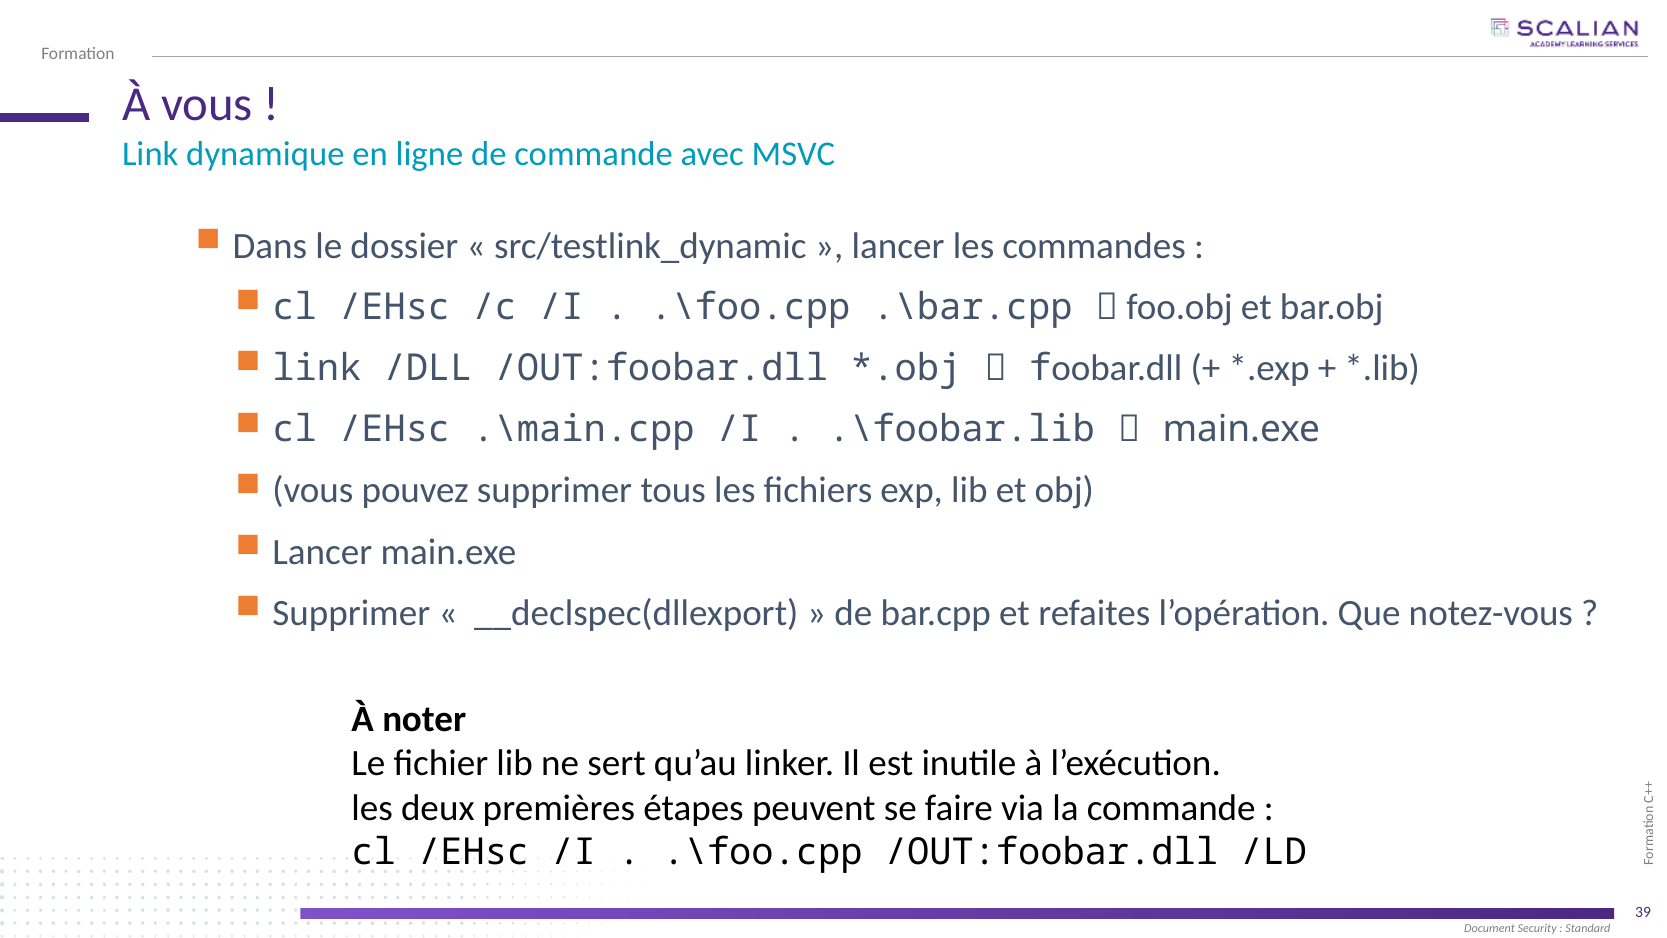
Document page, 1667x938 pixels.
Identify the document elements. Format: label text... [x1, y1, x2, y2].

text_box Dans le dossier « src/testlink_dynamic », lancer les commandes : cl /EHsc /c /I . .\foo.cpp .\bar.cpp  foo.obj et bar.obj link /DLL /OUT:foobar.dll *.obj  foobar.dll (+ *.exp + *.lib) cl /EHsc .\main.cpp /I . .\foobar.lib  main.exe (vous pouvez supprimer tous les fichiers exp, lib et obj) Lancer main.exe Supprimer « __declspec(dllexport) » de bar.cpp et refaites l’opération. Que notez-vous ? [178, 208, 1667, 707]
text_box À noter Le fichier lib ne sert qu’au linker. Il est inutile à l’exécution. les deux premières étapes peuvent se faire via la commande : cl /EHsc /I . .\foo.cpp /OUT:foobar.dll /LD [336, 686, 1323, 880]
picture [1482, 8, 1648, 56]
list Link dynamique en ligne de commande avec MSVC [107, 128, 1018, 182]
title À vous ! [107, 71, 1315, 116]
